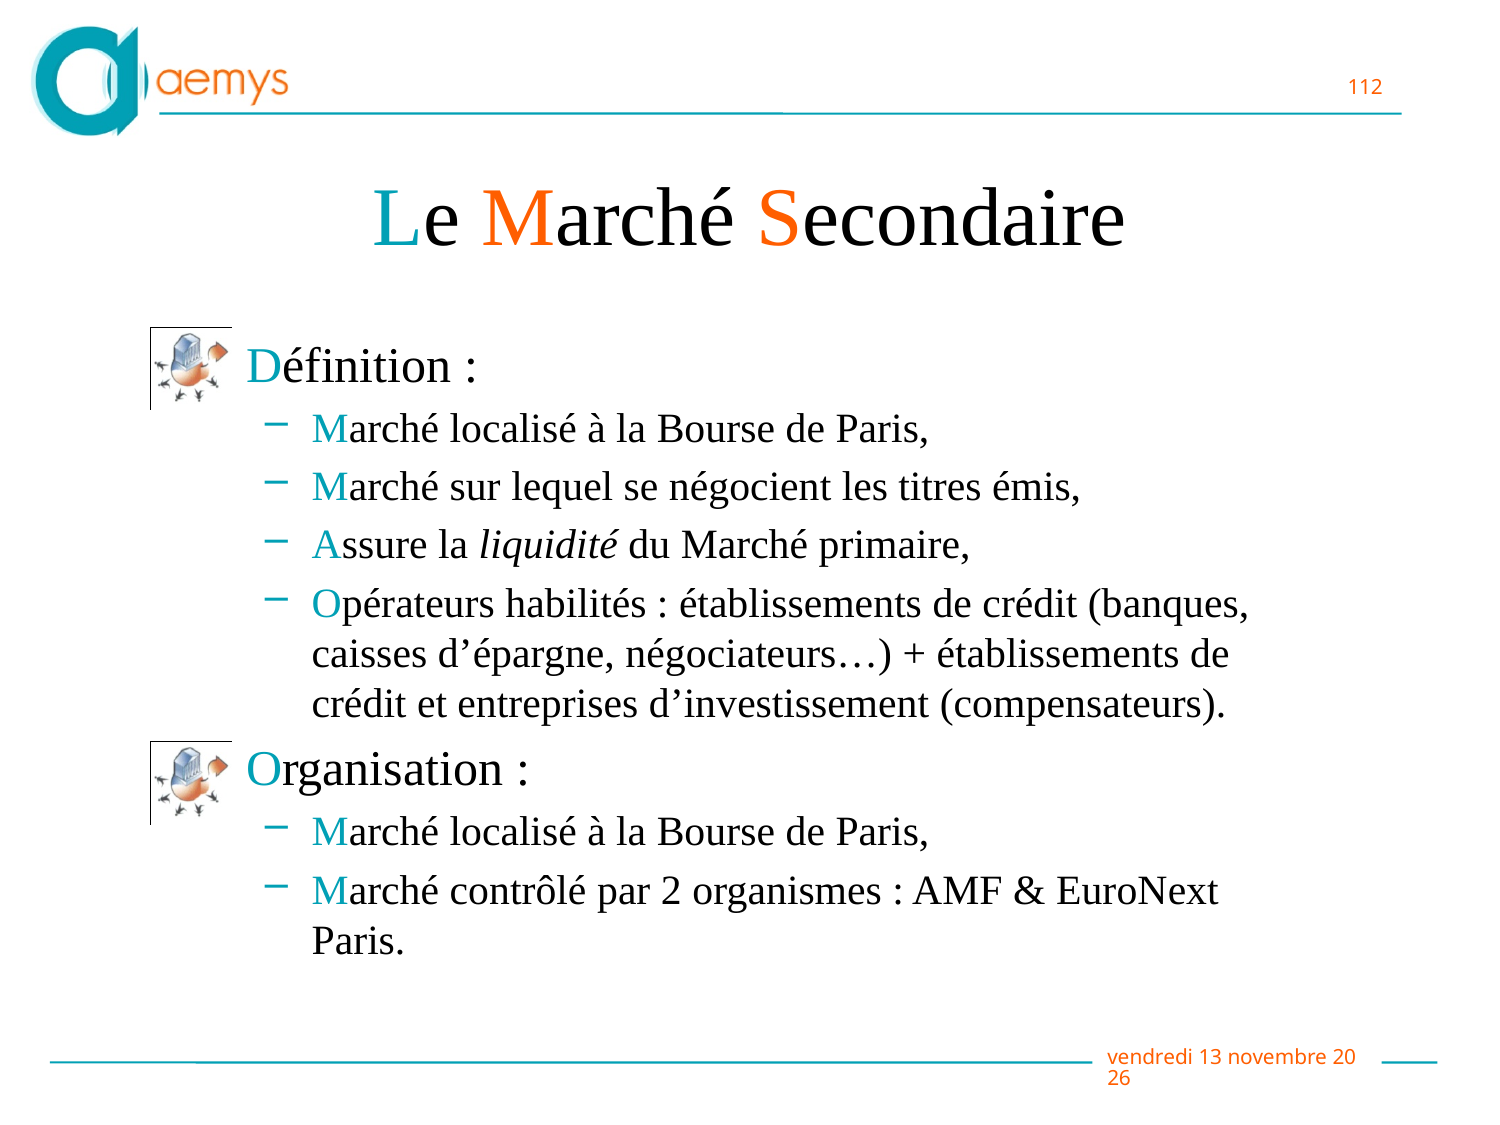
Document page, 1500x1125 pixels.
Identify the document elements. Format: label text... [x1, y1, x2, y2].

text_box Définition : Marché localisé à la Bourse de Paris, Marché sur lequel se négocient les titres émis, Assure la liquidité du Marché primaire, Opérateurs habilités : établissements de crédit (banques, caisses d’épargne, négociateurs…) + établissements de crédit et entreprises d’investissement (compensateurs). Organisation : Marché localisé à la Bourse de Paris, Marché contrôlé par 2 organismes : AMF & EuroNext Paris. [174, 324, 1338, 1000]
picture [29, 24, 290, 138]
picture [149, 741, 233, 825]
text_box Le Marché Secondaire [112, 137, 1388, 288]
picture [149, 326, 233, 410]
